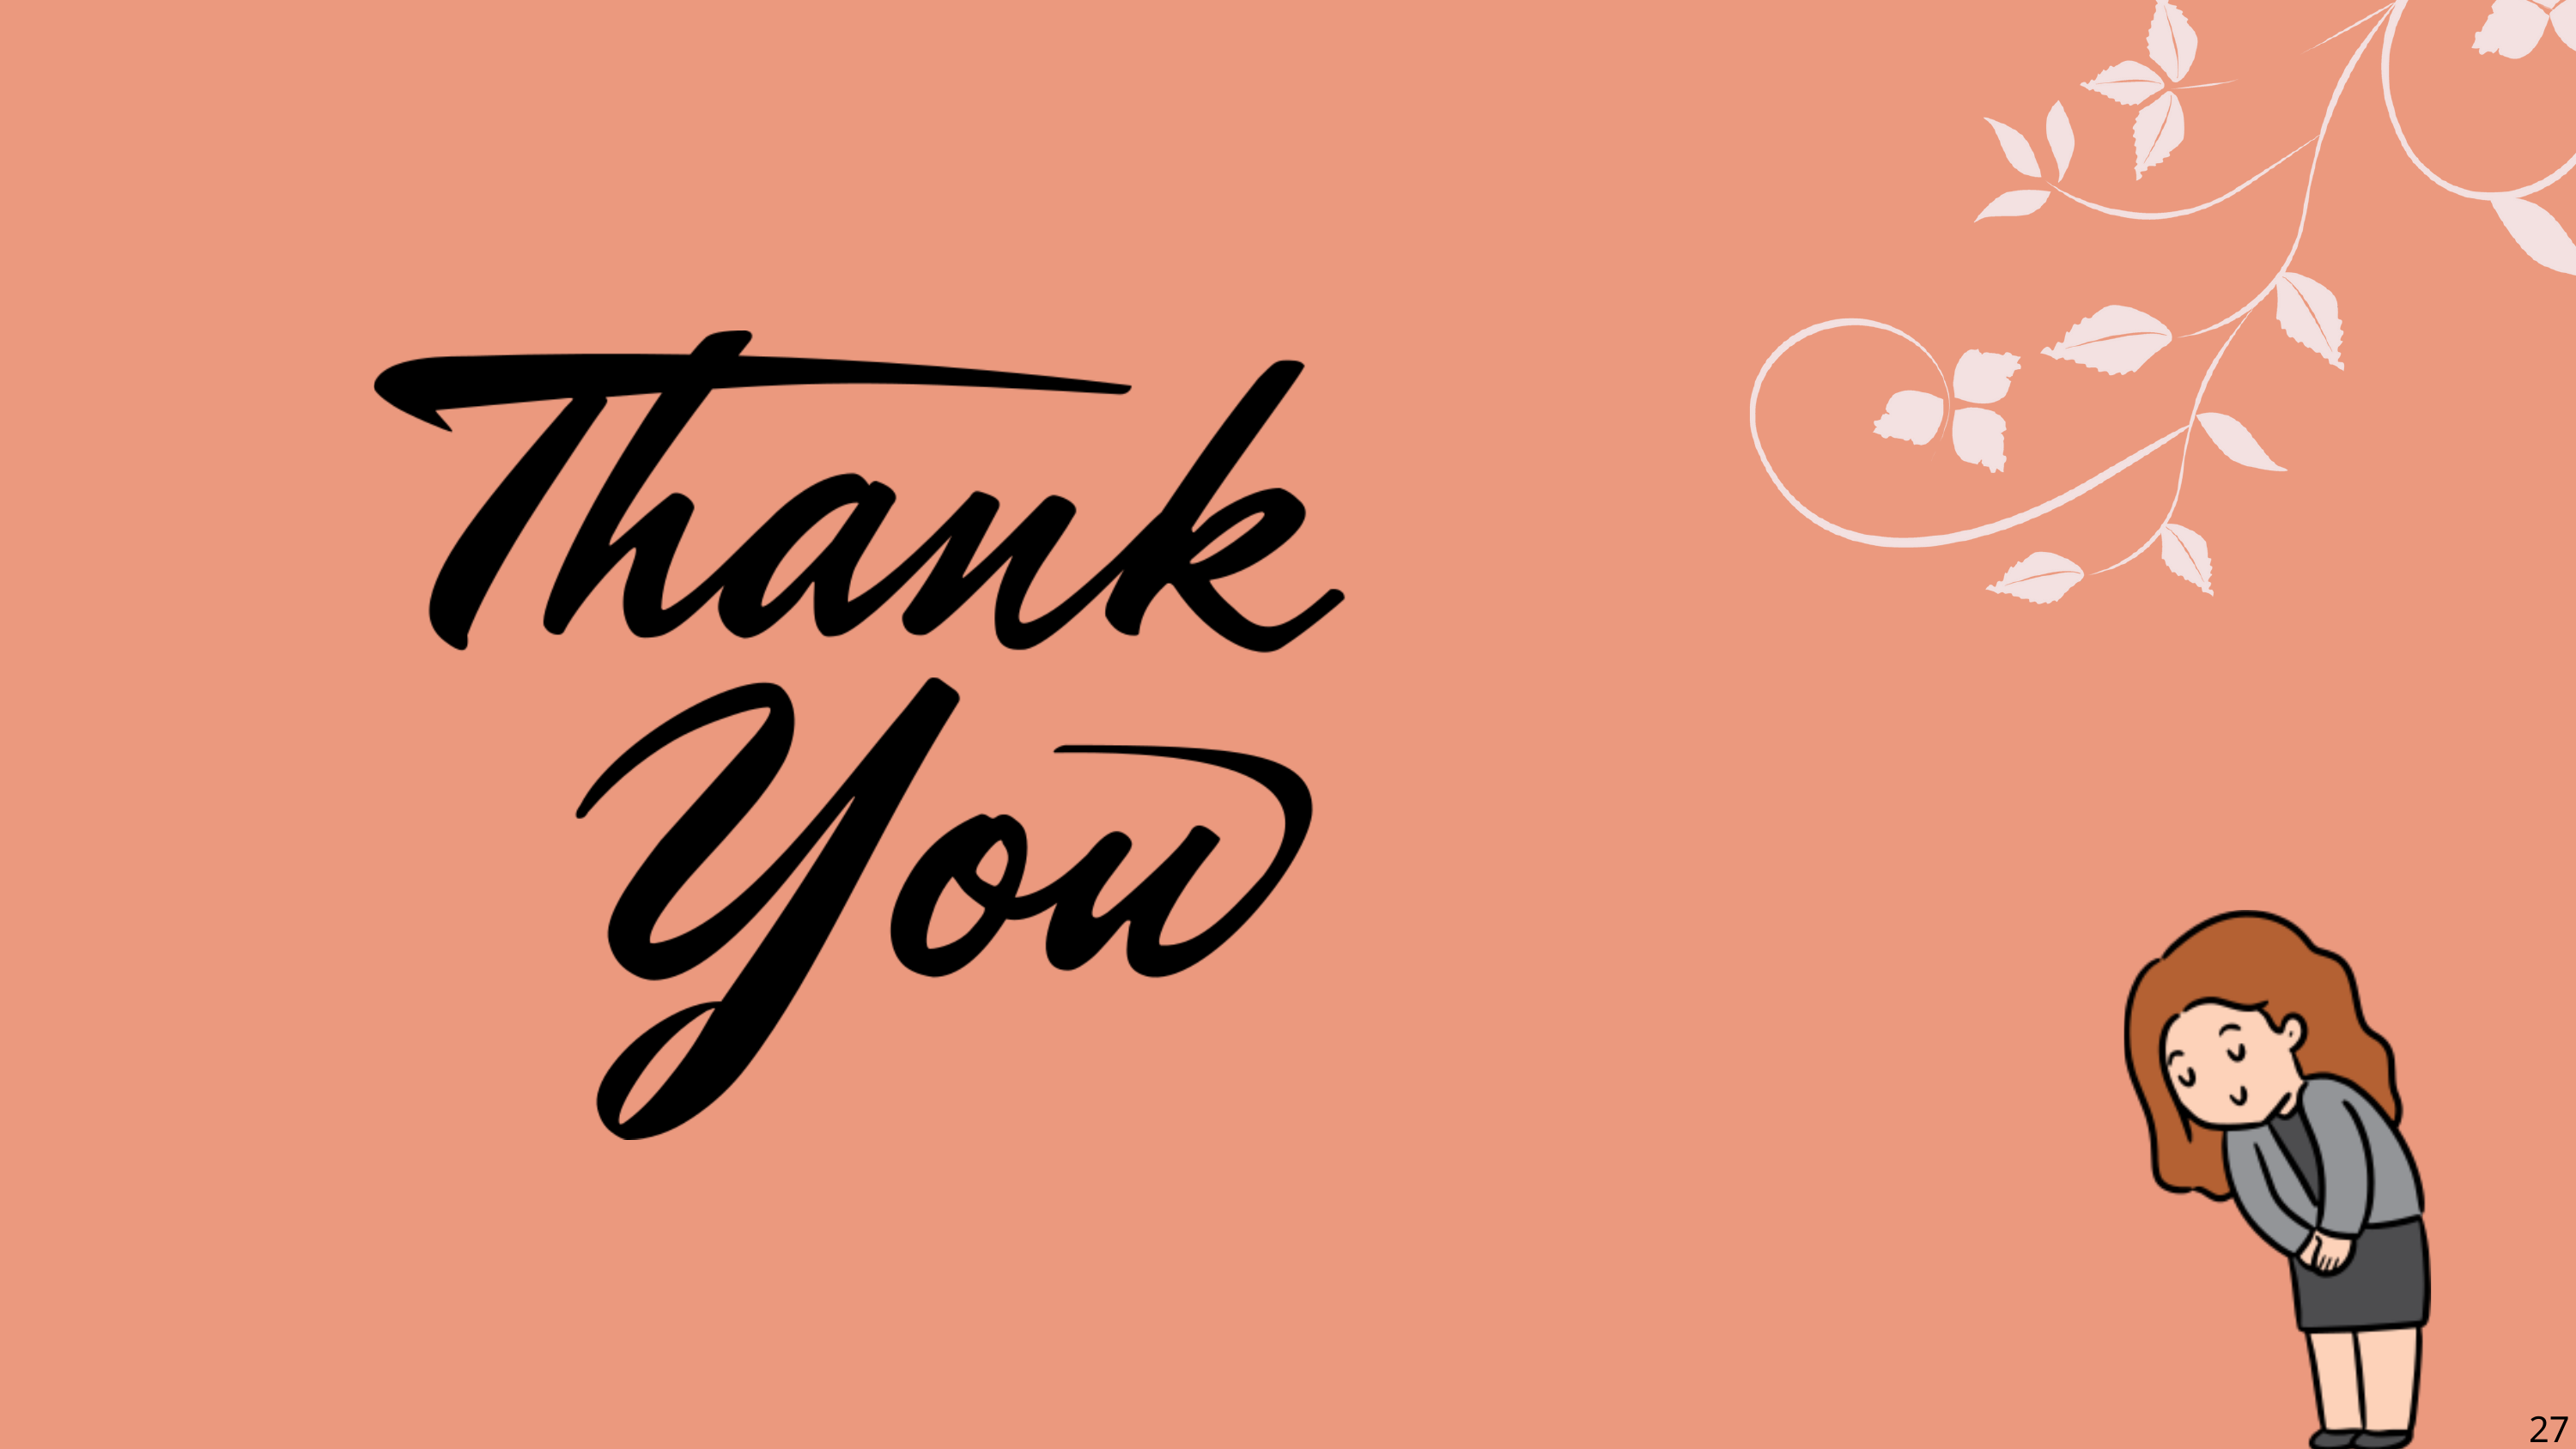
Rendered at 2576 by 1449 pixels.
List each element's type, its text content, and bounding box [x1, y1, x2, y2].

text_box [374, 330, 1353, 1140]
text_box [2123, 910, 2432, 1449]
text_box [1749, 0, 2576, 605]
text_box 27 [2529, 1399, 2571, 1449]
